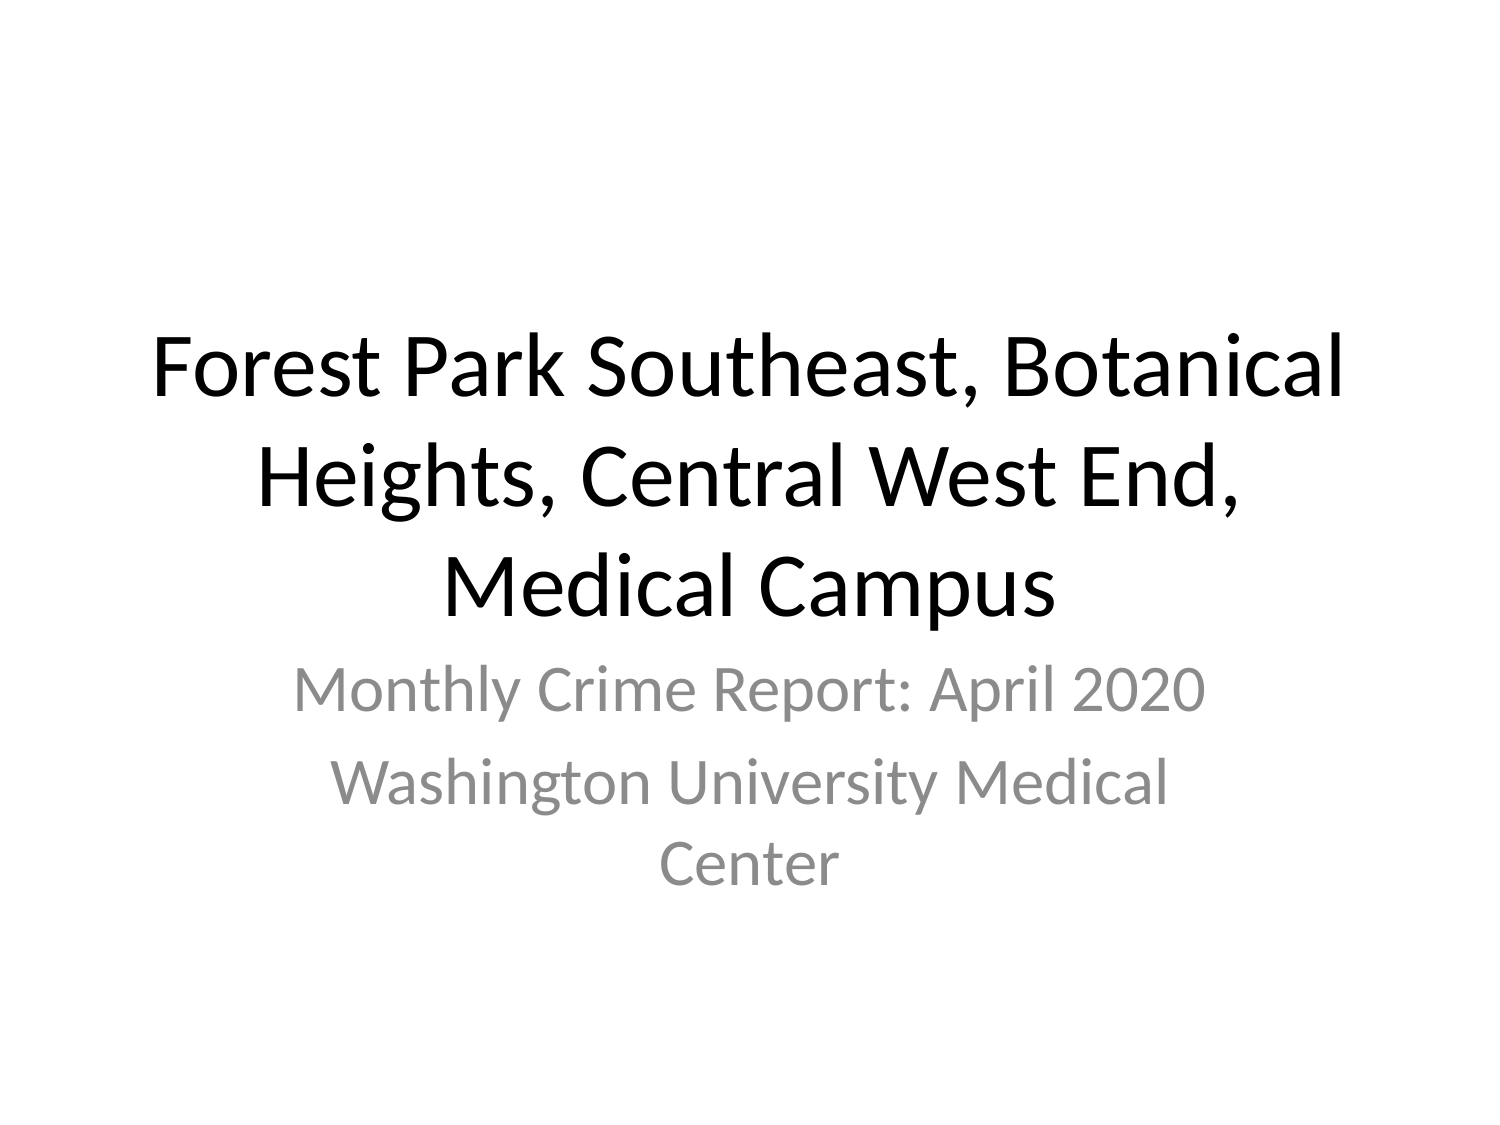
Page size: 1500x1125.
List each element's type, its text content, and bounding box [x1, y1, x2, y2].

title Forest Park Southeast, Botanical Heights, Central West End, Medical Campus [112, 349, 1388, 591]
subtitle Monthly Crime Report: April 2020 Washington University Medical Center [225, 637, 1275, 925]
